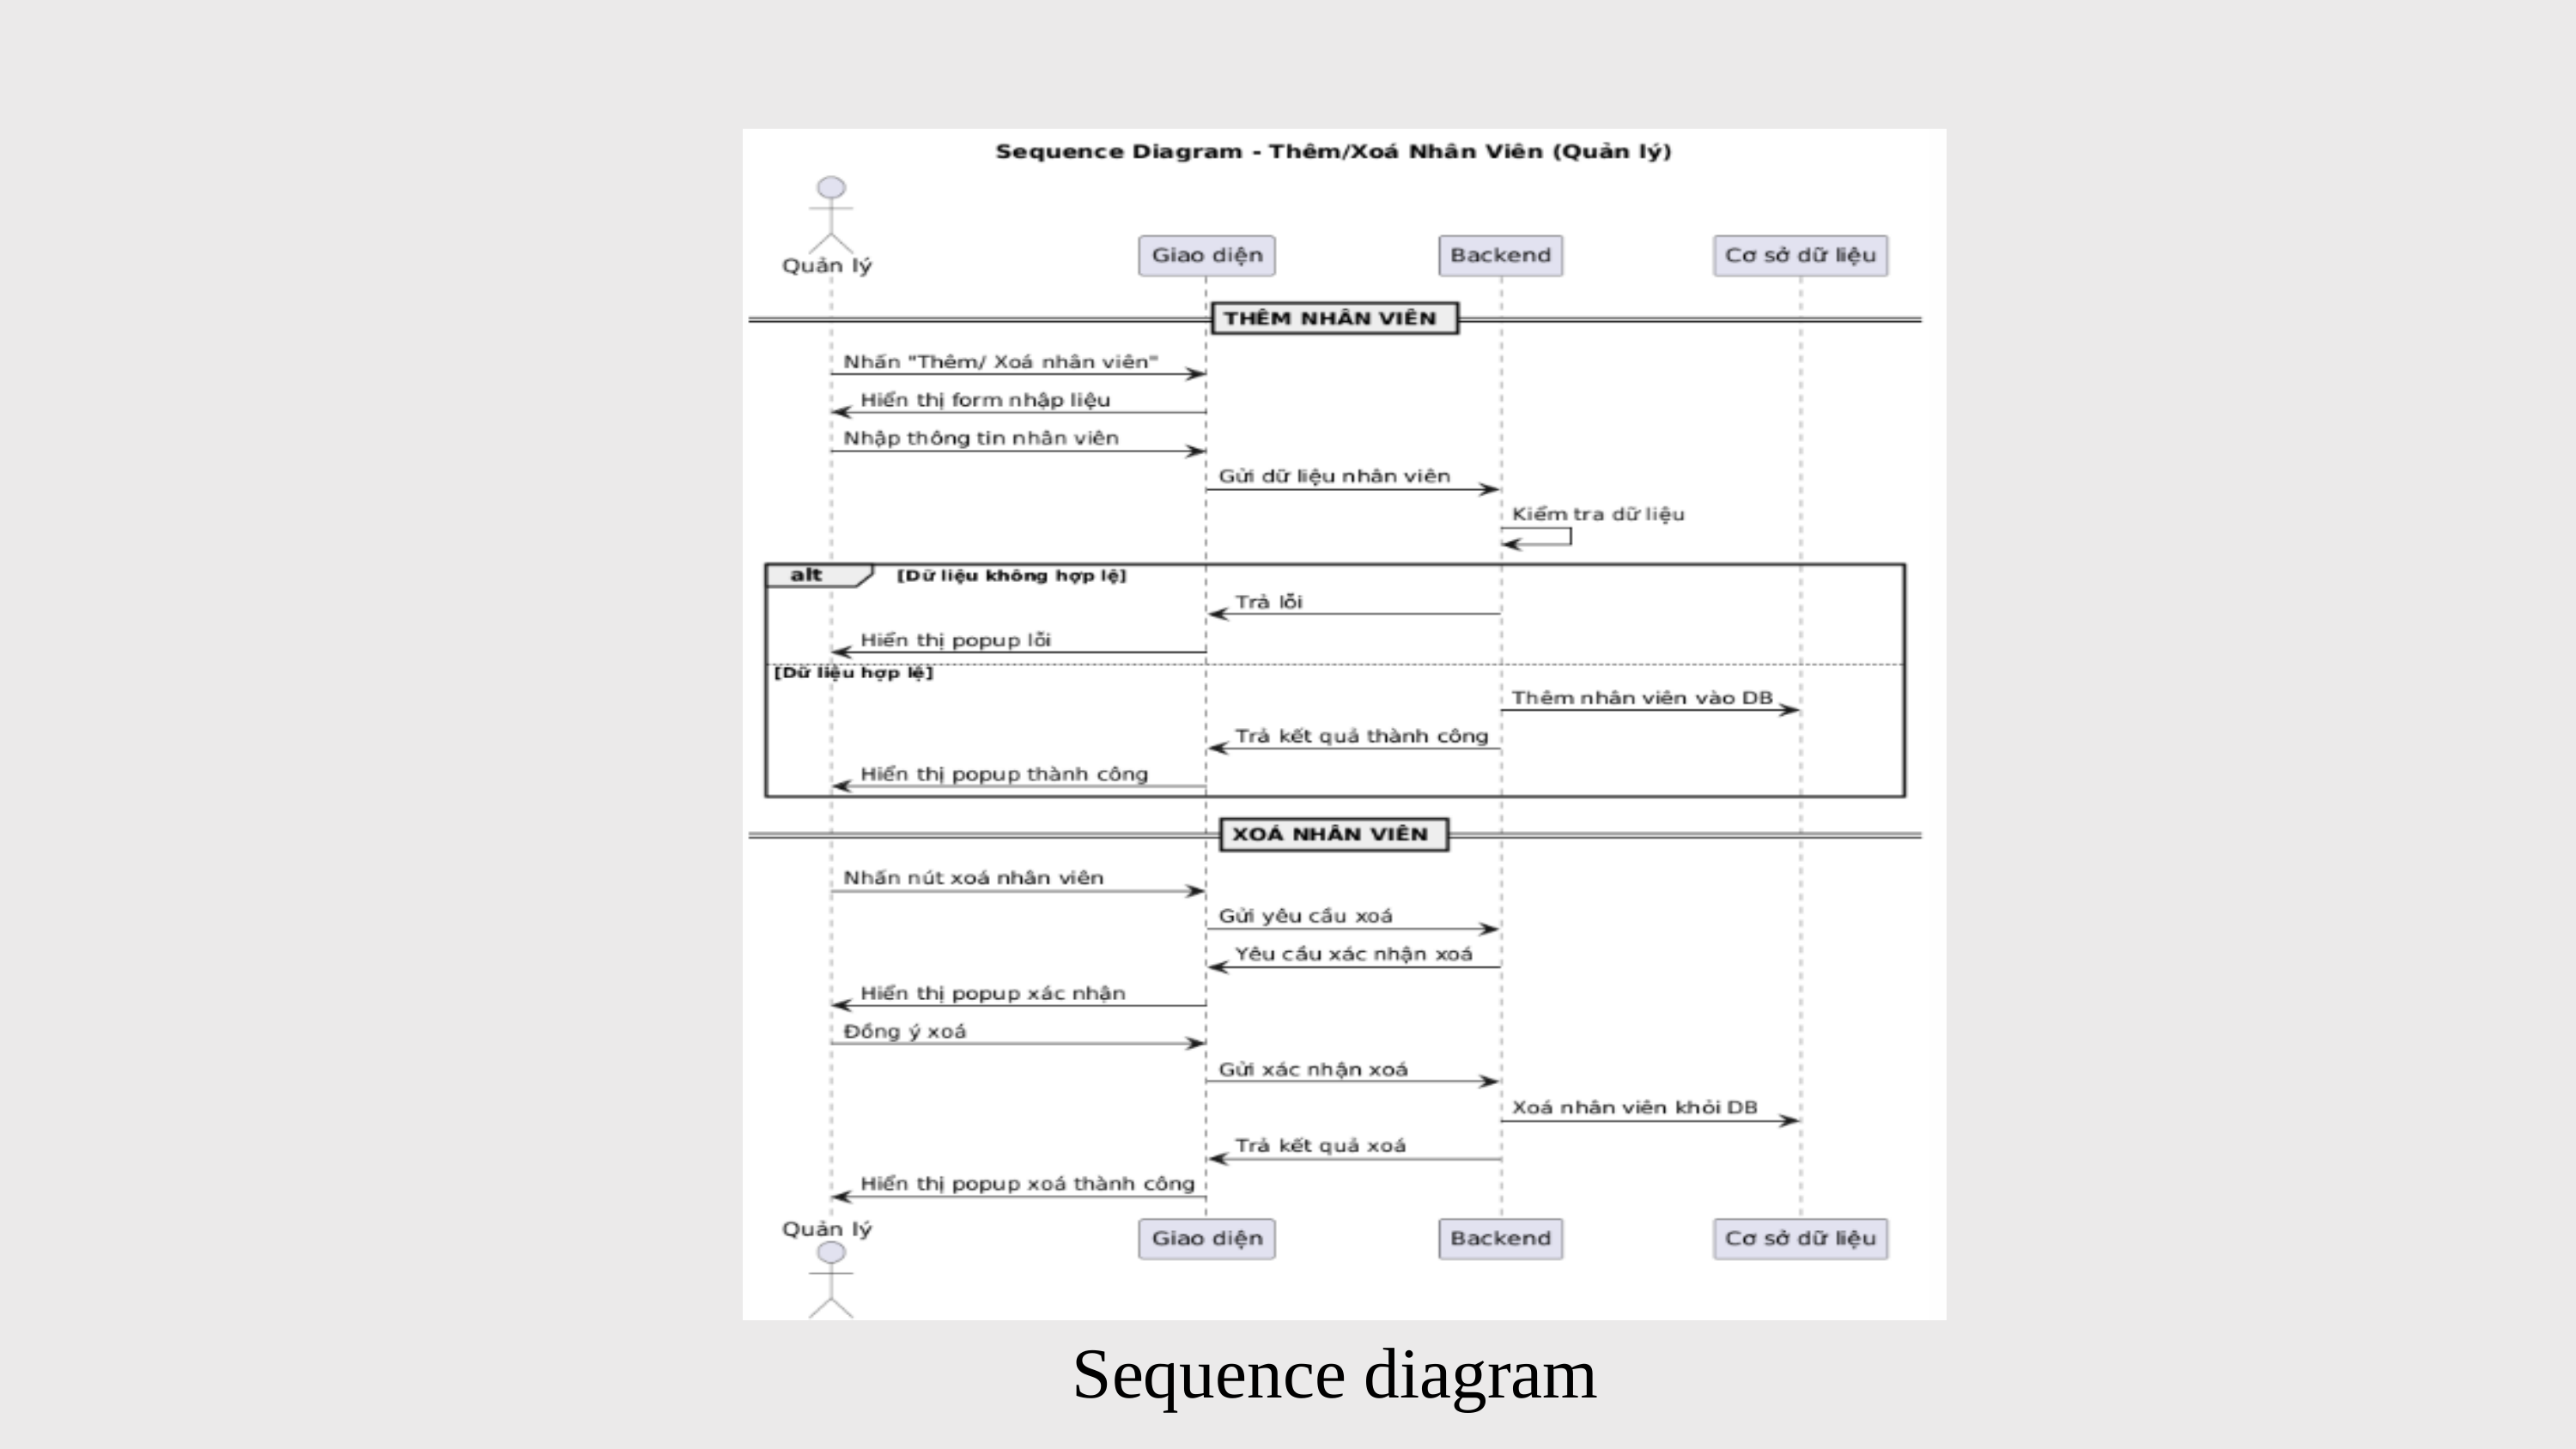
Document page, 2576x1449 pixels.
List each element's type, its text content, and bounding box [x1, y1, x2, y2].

text_box Sequence diagram [1019, 1326, 1669, 1419]
picture [743, 128, 1947, 1320]
